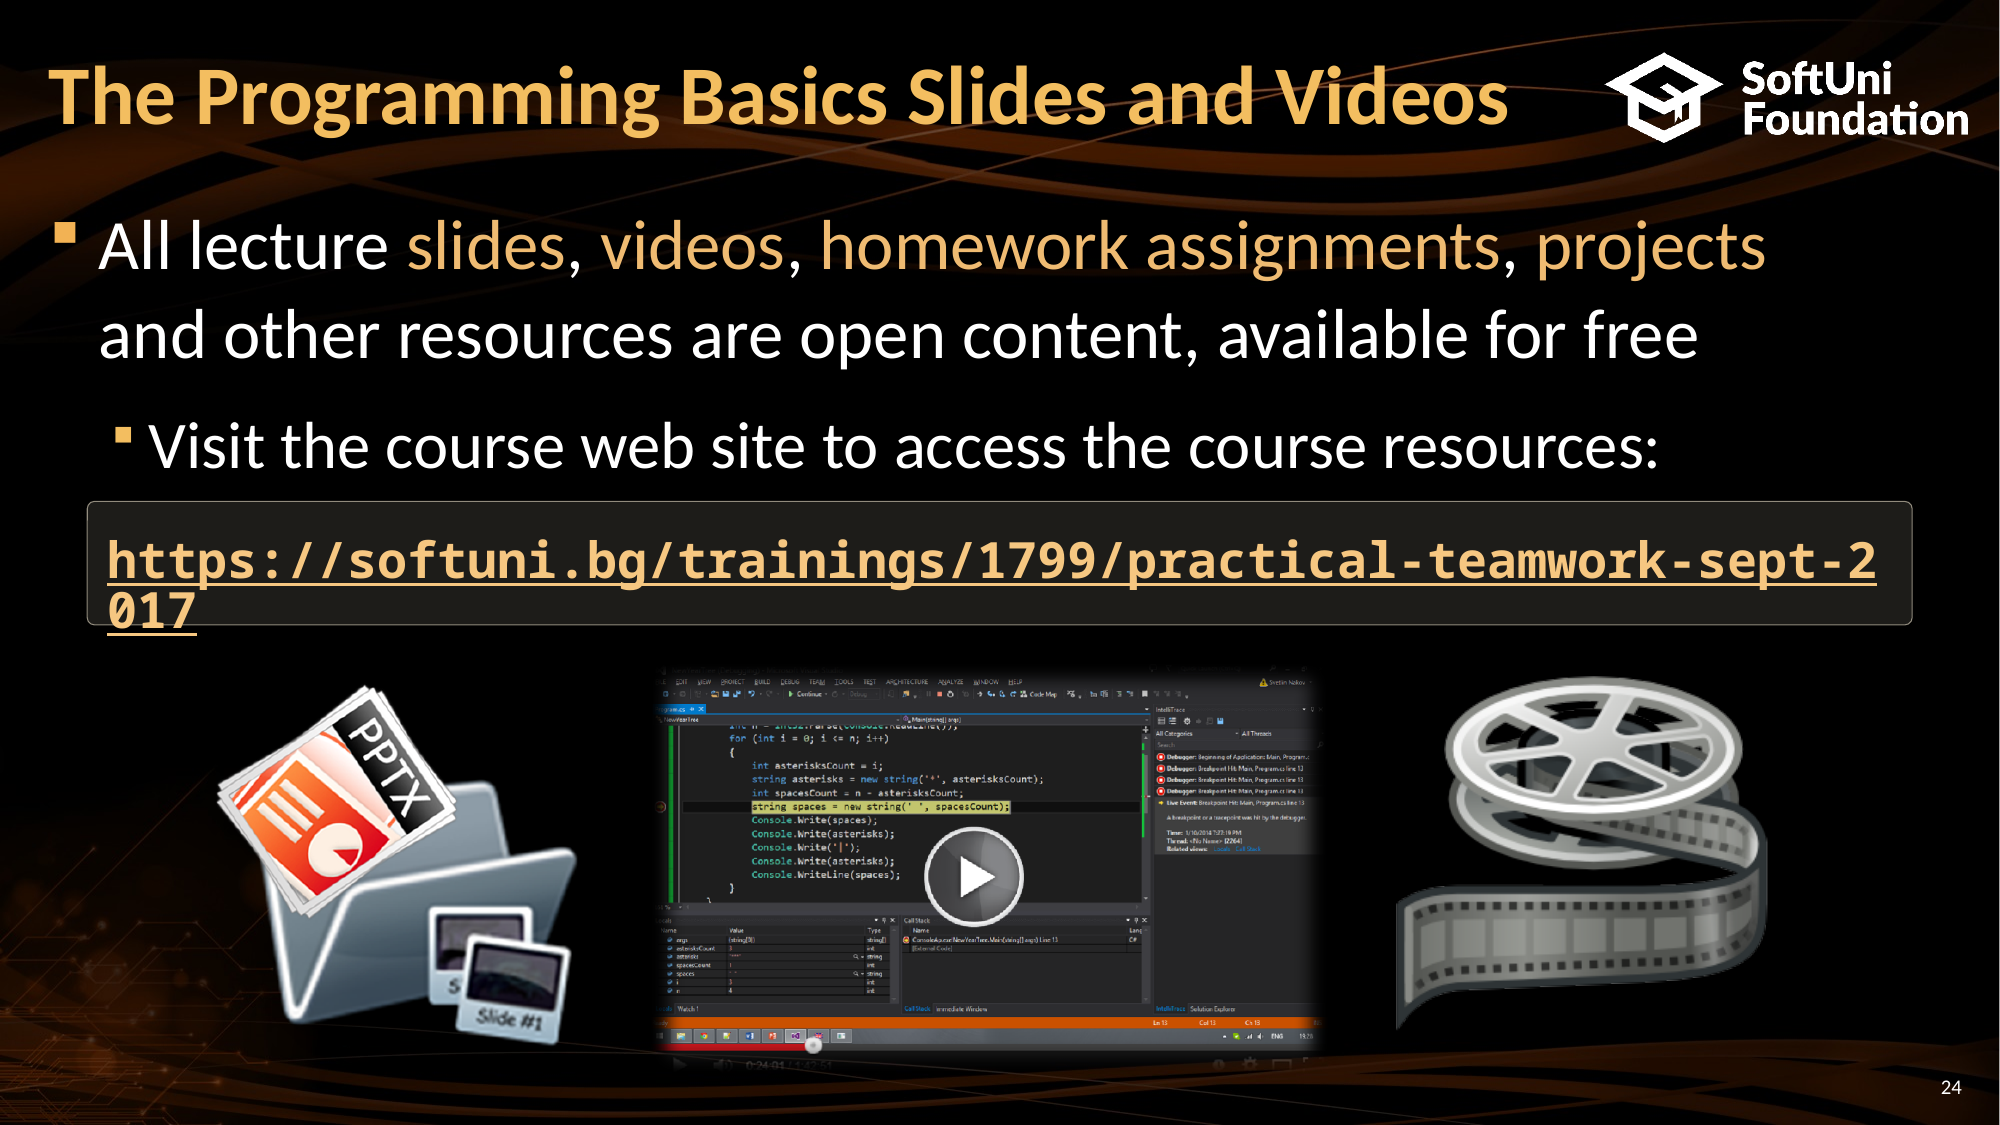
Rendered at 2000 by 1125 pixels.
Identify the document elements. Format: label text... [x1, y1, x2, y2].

picture [0, 0, 2000, 1125]
list All lecture slides, videos, homework assignments, projects and other resources are open content, available for free Visit the course web site to access the course resources: [31, 188, 1968, 1103]
text_box https://softuni.bg/trainings/1799/practical-teamwork-sept-2017 [87, 501, 1913, 625]
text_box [192, 661, 1775, 1075]
title The Programming Basics Slides and Videos [30, 6, 1602, 189]
